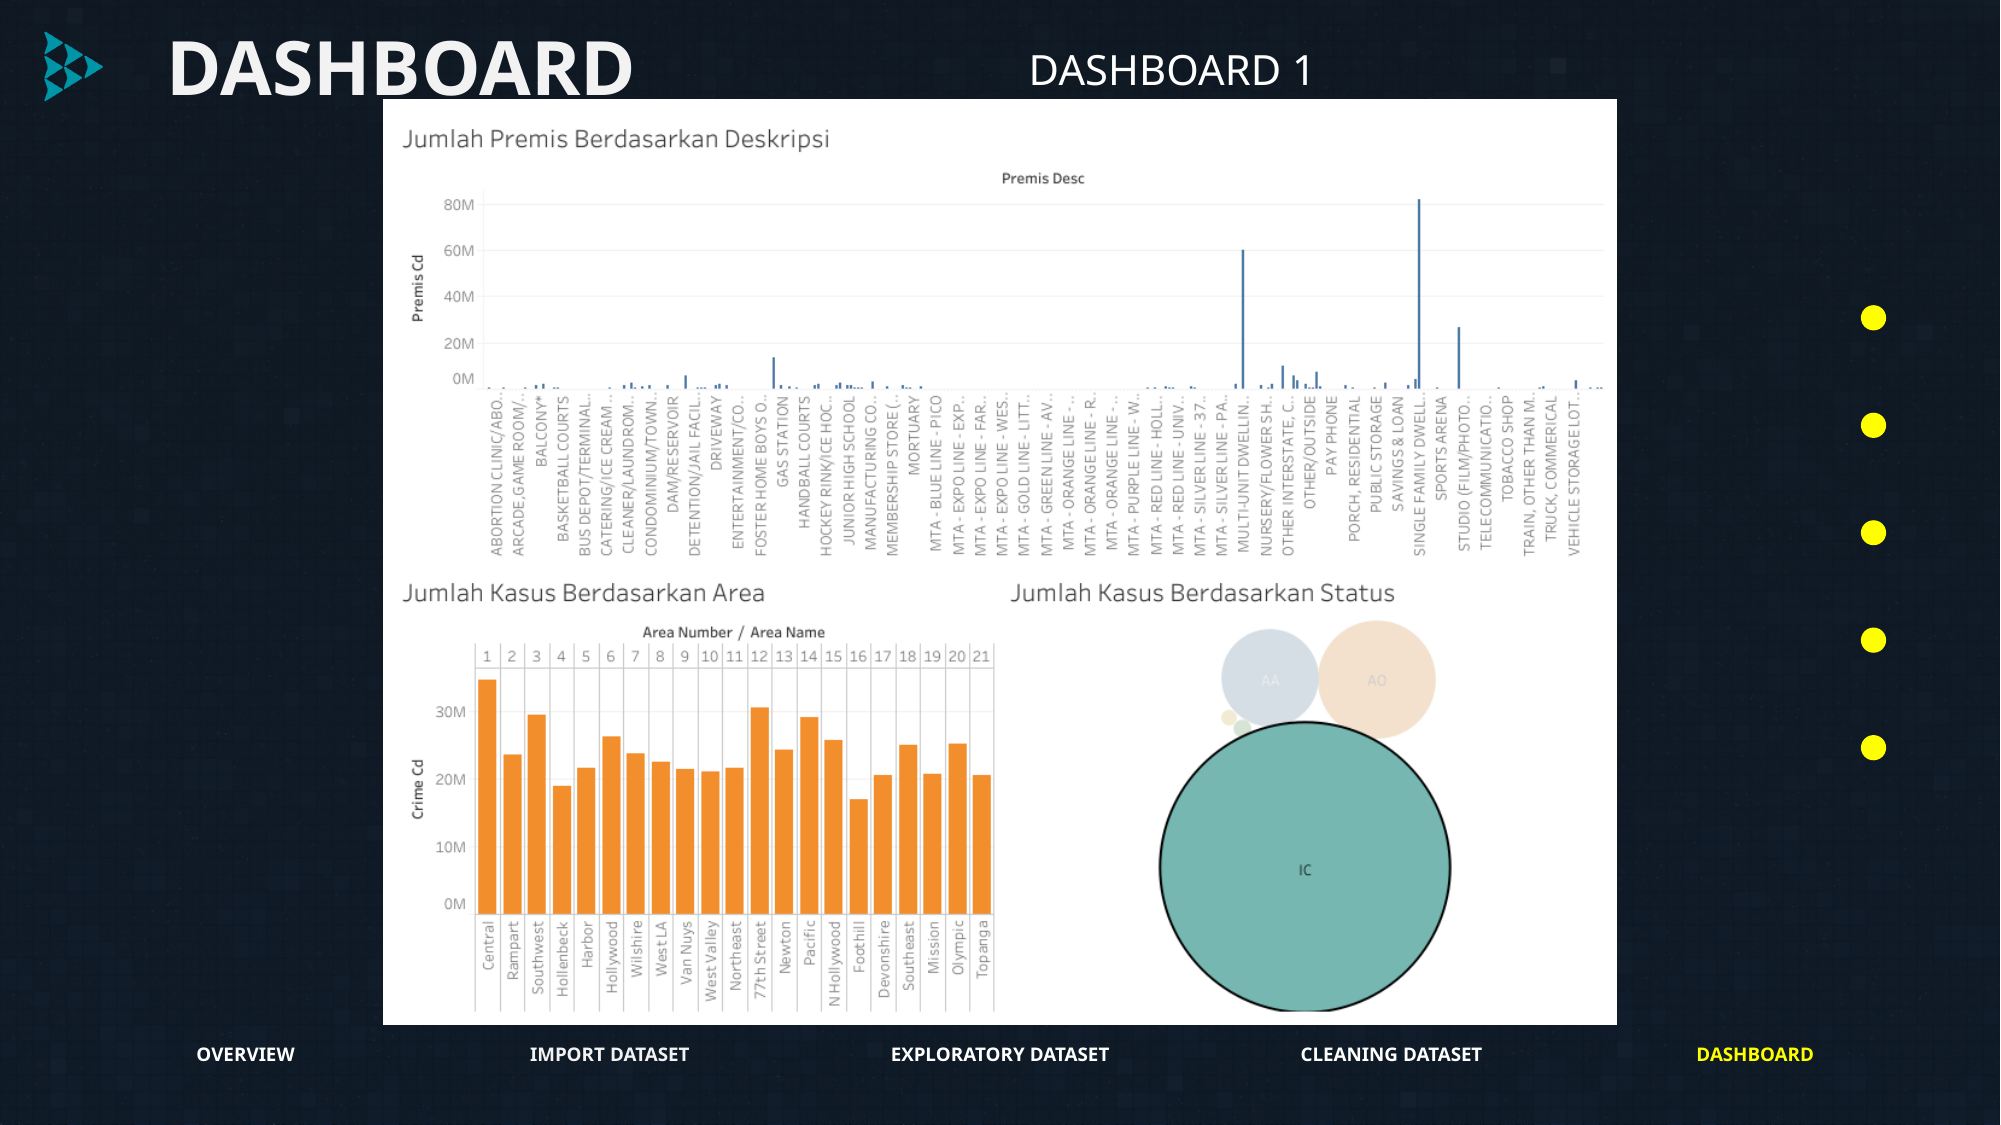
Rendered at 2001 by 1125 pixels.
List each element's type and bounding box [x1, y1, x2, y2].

text_box [38, 29, 105, 103]
picture [0, 0, 2000, 1125]
